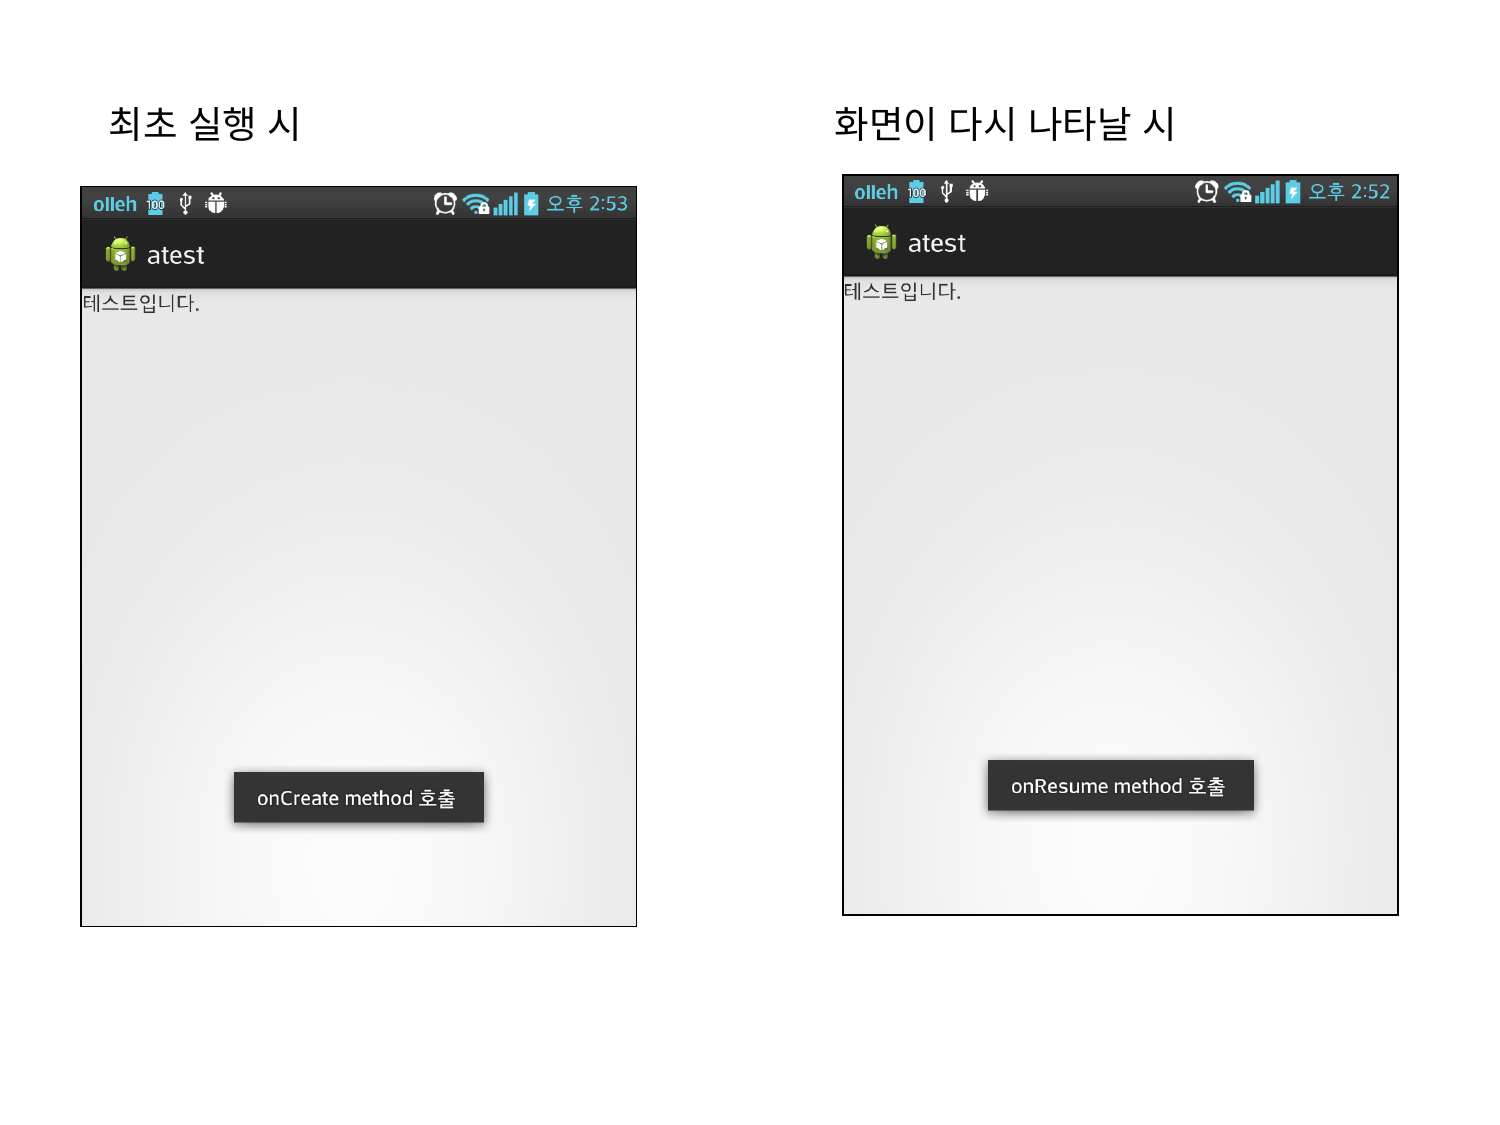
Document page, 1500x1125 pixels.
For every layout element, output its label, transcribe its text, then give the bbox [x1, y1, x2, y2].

text_box 최초 실행 시 [93, 93, 715, 154]
picture [81, 187, 636, 926]
picture [843, 175, 1398, 915]
text_box 화면이 다시 나타날 시 [820, 93, 1442, 154]
